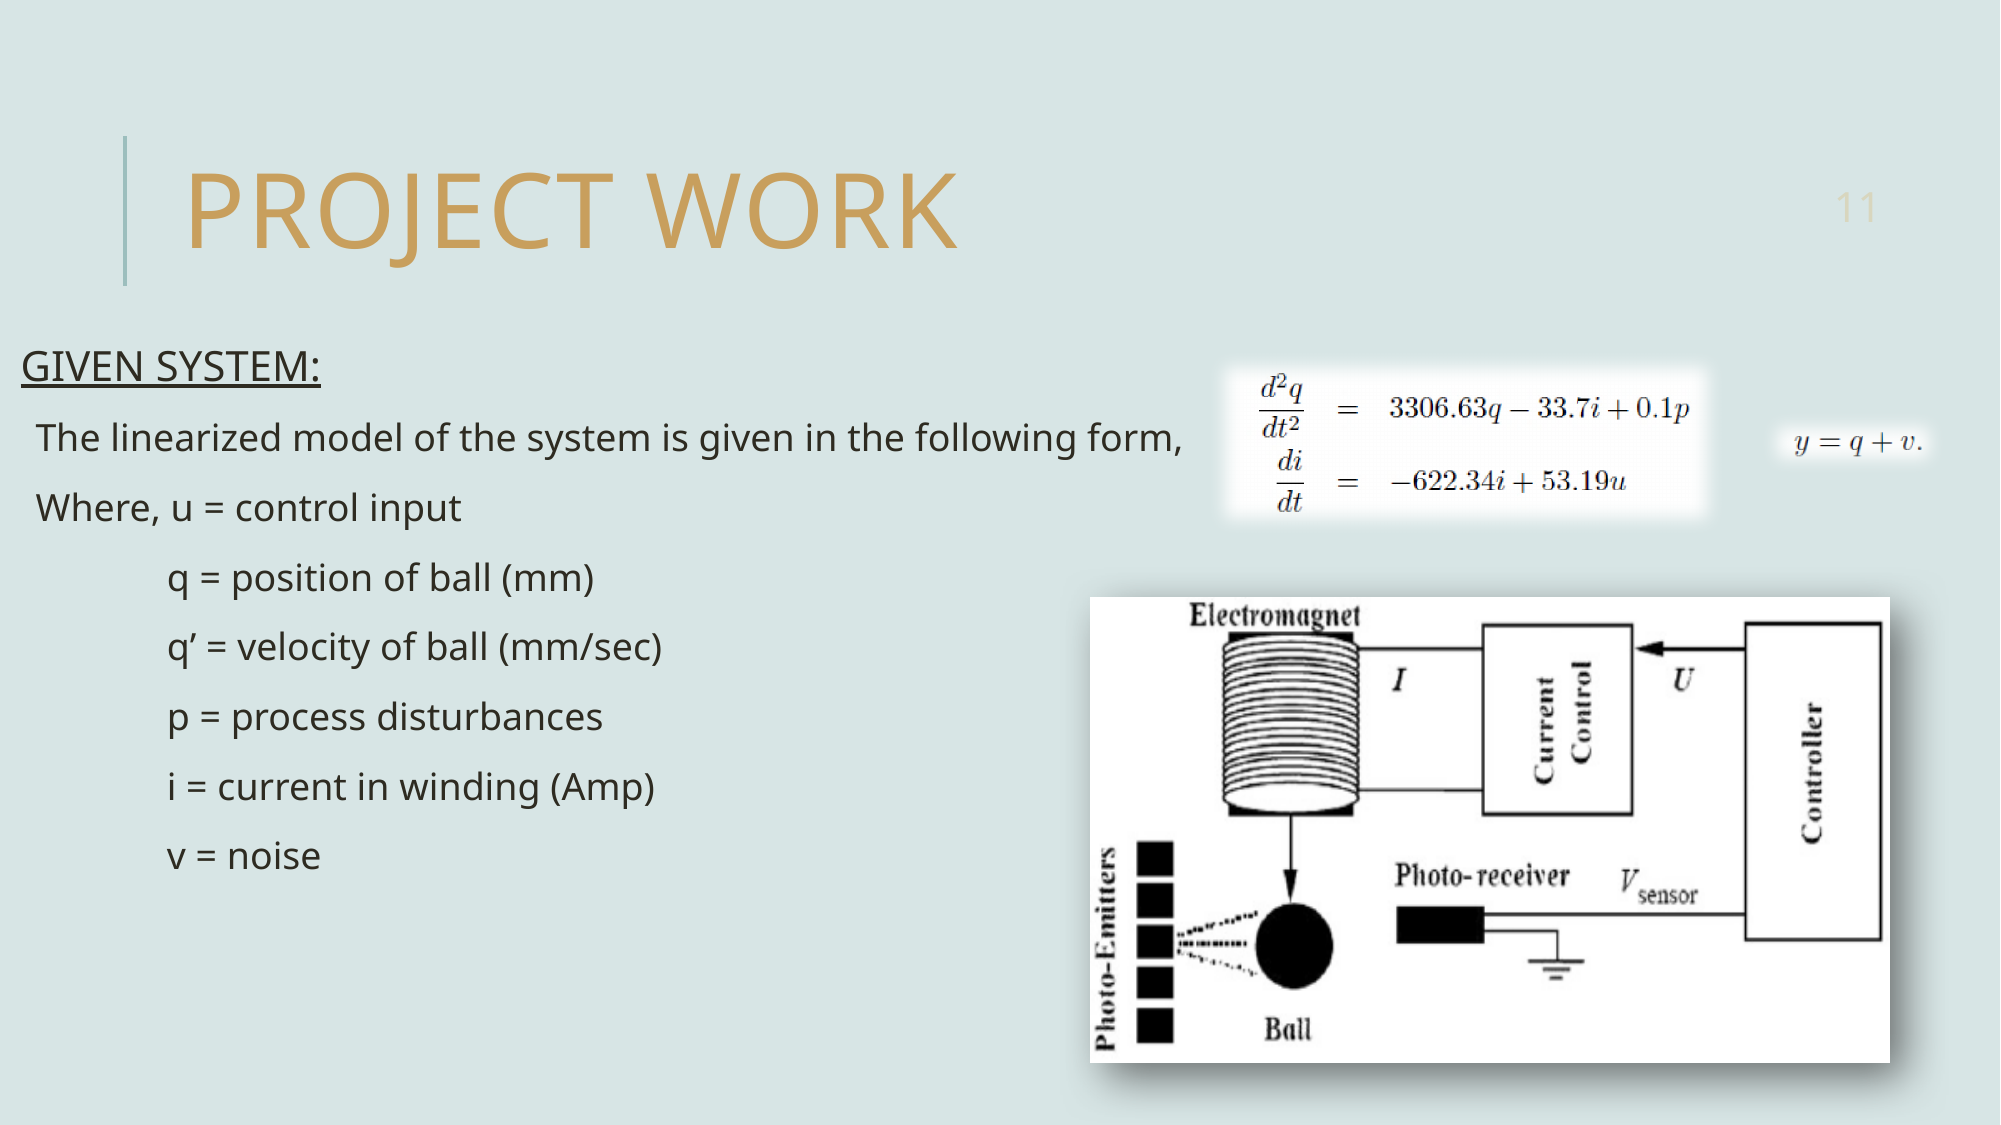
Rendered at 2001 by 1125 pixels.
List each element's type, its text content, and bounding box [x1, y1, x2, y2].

list GIVEN SYSTEM: The linearized model of the system is given in the following form, Where, u = control input q = position of ball (mm) q’ = velocity of ball (mm/sec) p = process disturbances i = current in winding (Amp) v = noise [13, 337, 1981, 1113]
picture [1758, 409, 1947, 477]
text_box 11 [1818, 173, 1905, 239]
picture [1089, 596, 1891, 1064]
title PROJECT WORK [168, 96, 1763, 337]
picture [1206, 349, 1726, 537]
